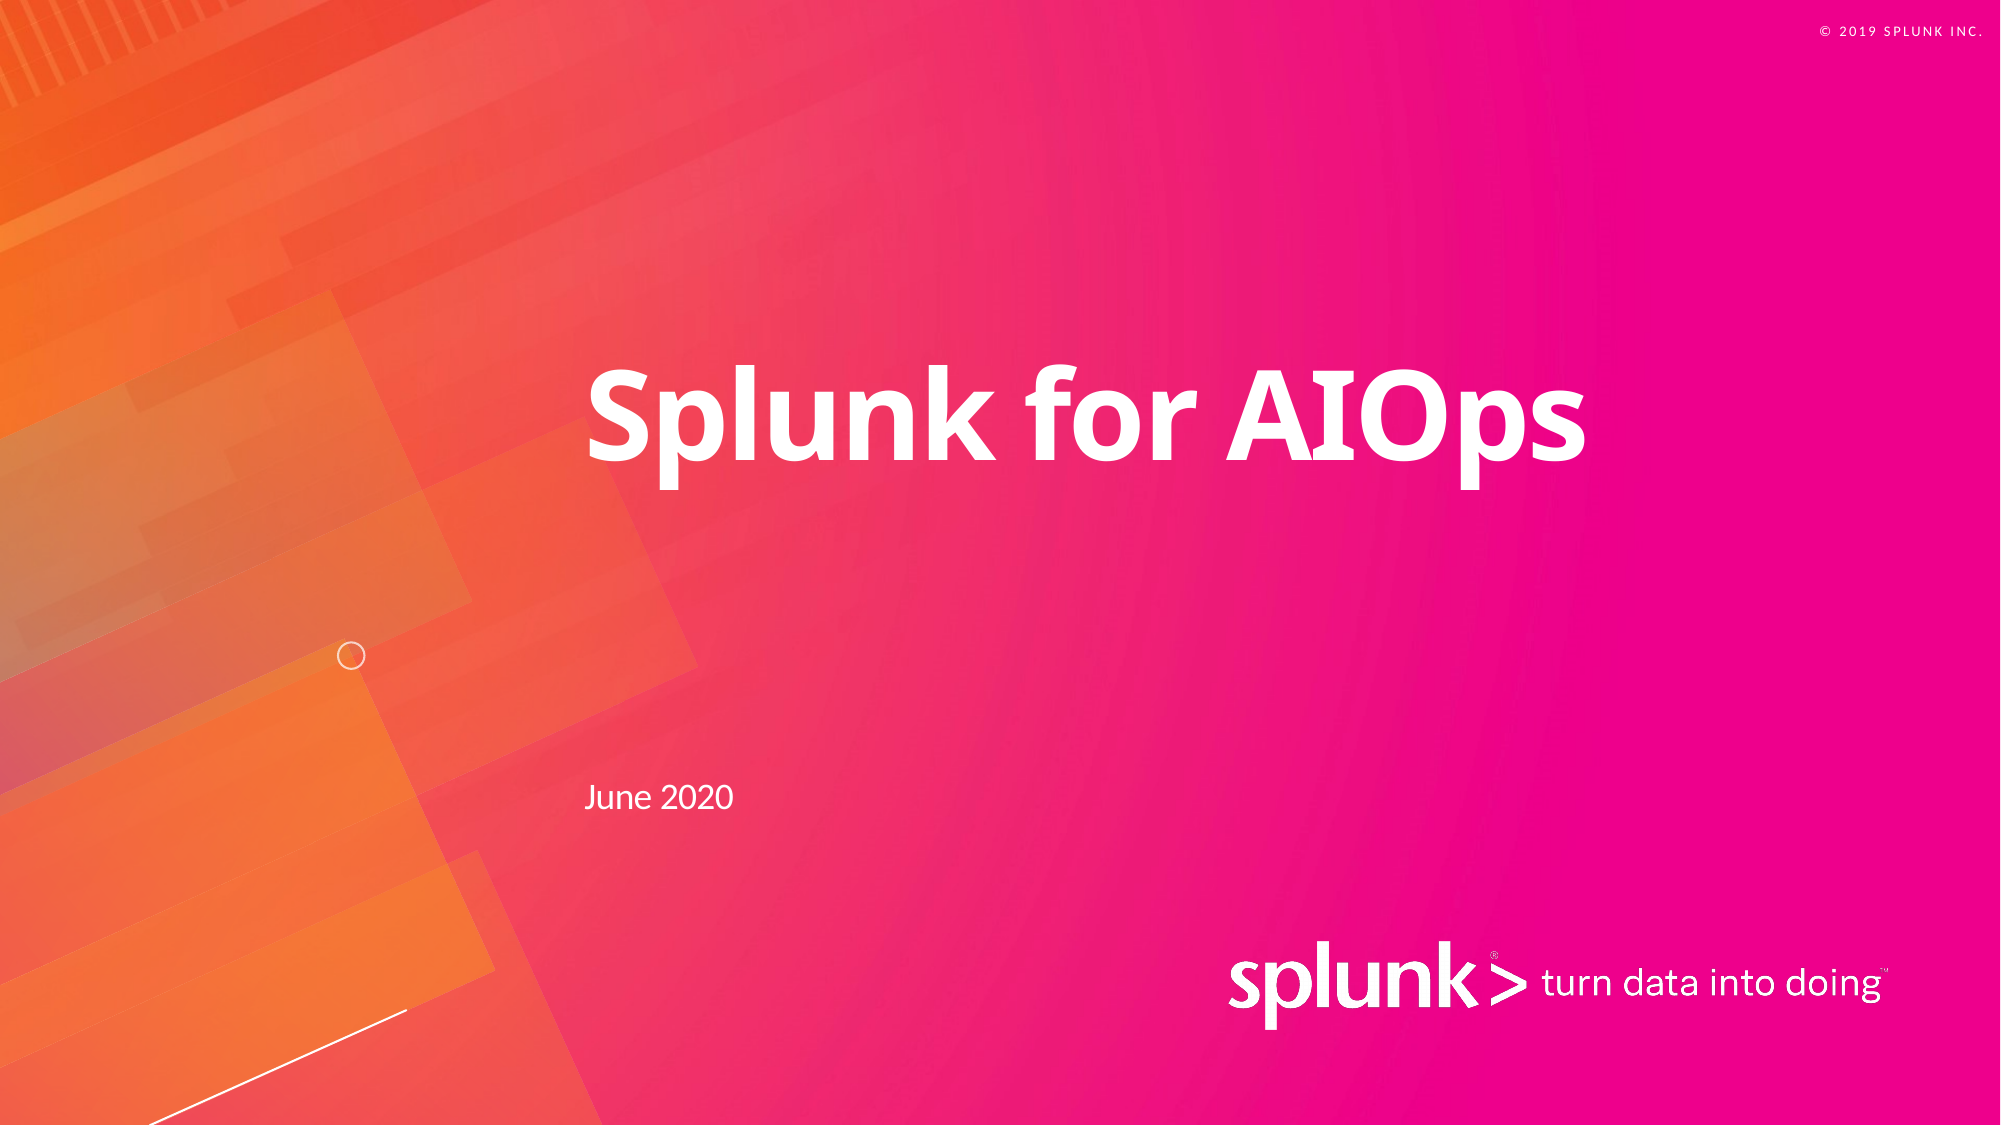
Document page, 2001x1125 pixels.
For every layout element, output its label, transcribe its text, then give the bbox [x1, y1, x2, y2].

title Splunk for AIOps [584, 121, 1888, 485]
list June 2020 [584, 779, 1888, 818]
picture [0, 0, 2001, 1125]
